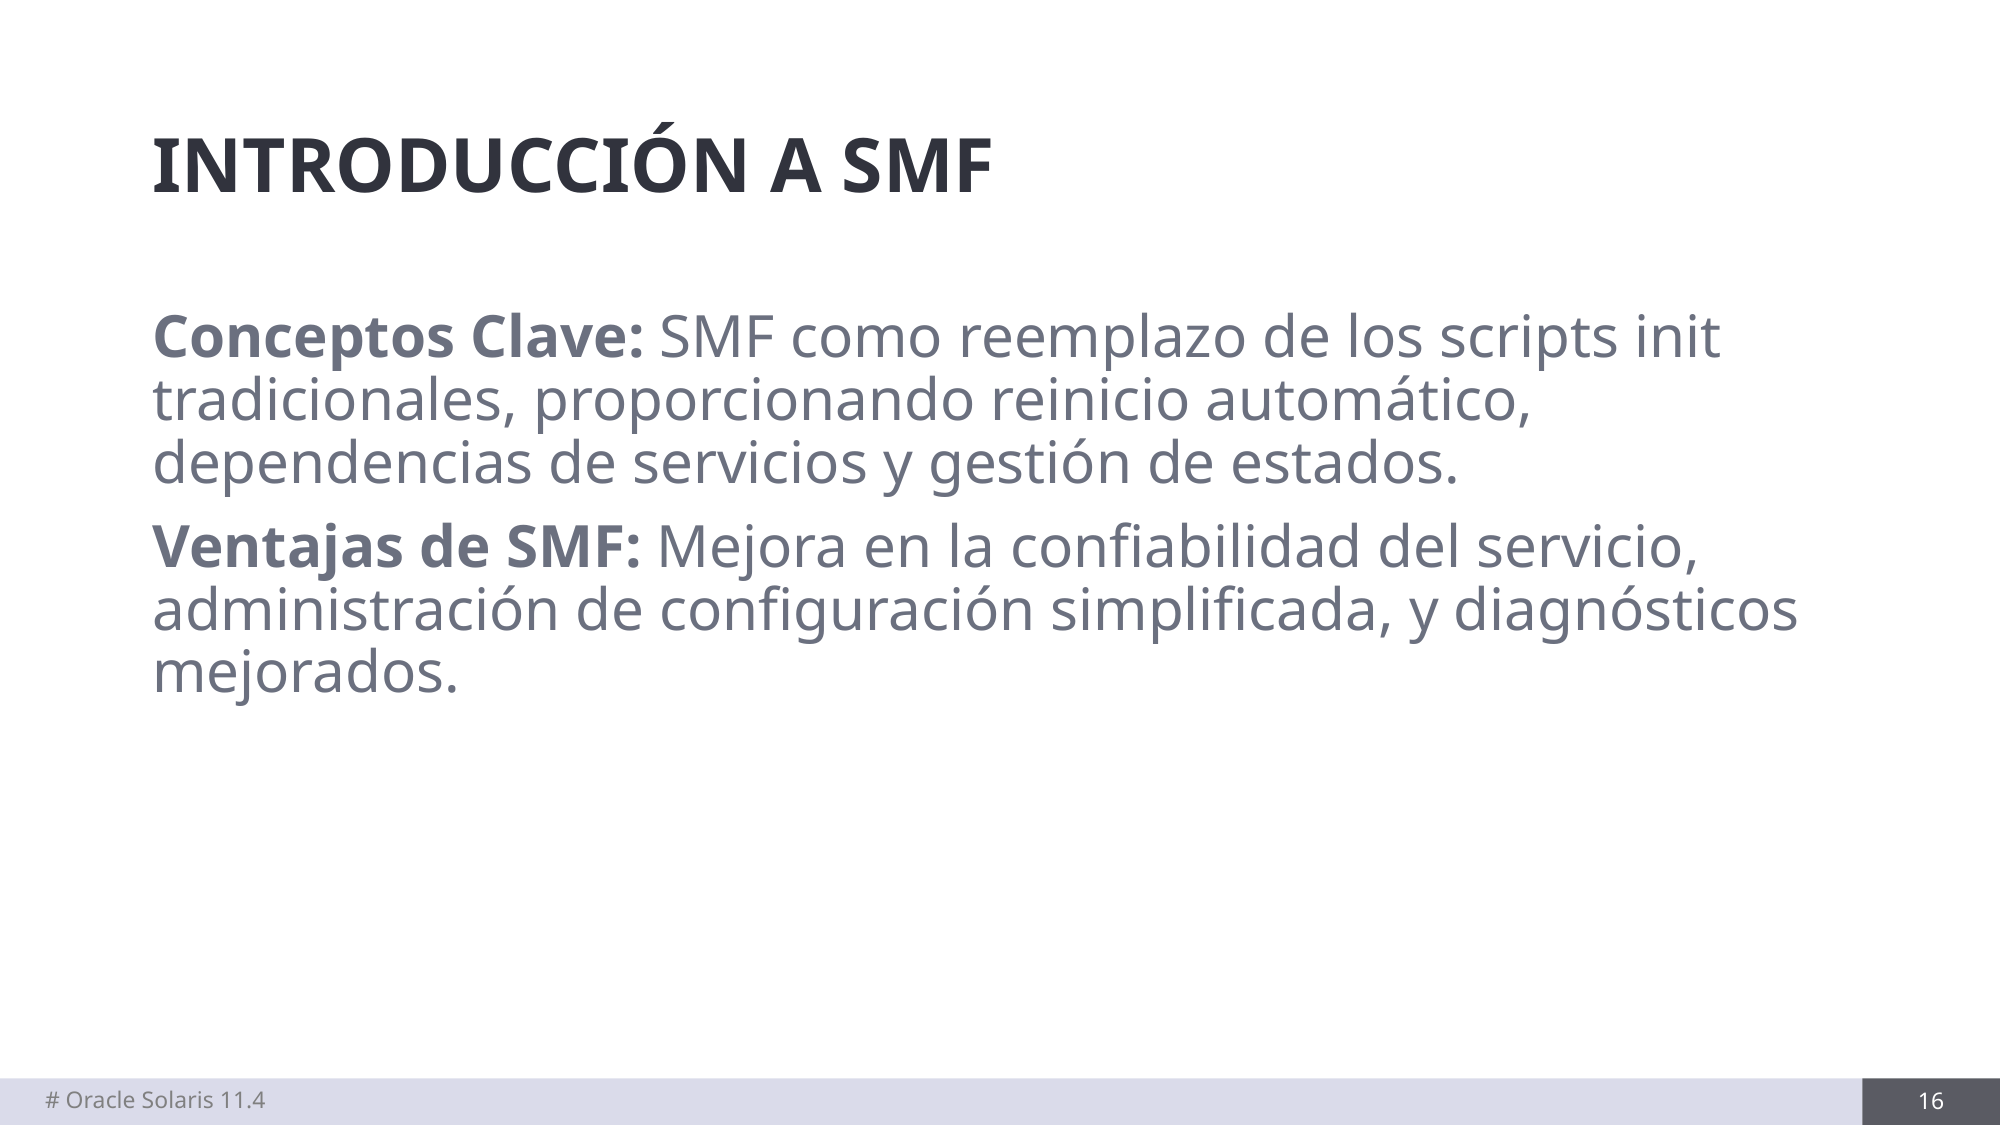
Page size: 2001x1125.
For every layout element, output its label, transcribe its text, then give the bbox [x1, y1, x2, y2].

footer # Oracle Solaris 11.4 [0, 1078, 1862, 1125]
slide_number 16 [1862, 1078, 2000, 1125]
title INTRODUCCIÓN A SMF [137, 59, 1863, 278]
list Conceptos Clave: SMF como reemplazo de los scripts init tradicionales, proporcionando reinicio automático, dependencias de servicios y gestión de estados. Ventajas de SMF: Mejora en la confiabilidad del servicio, administración de configuración simplificada, y diagnósticos mejorados. [137, 299, 1863, 1014]
